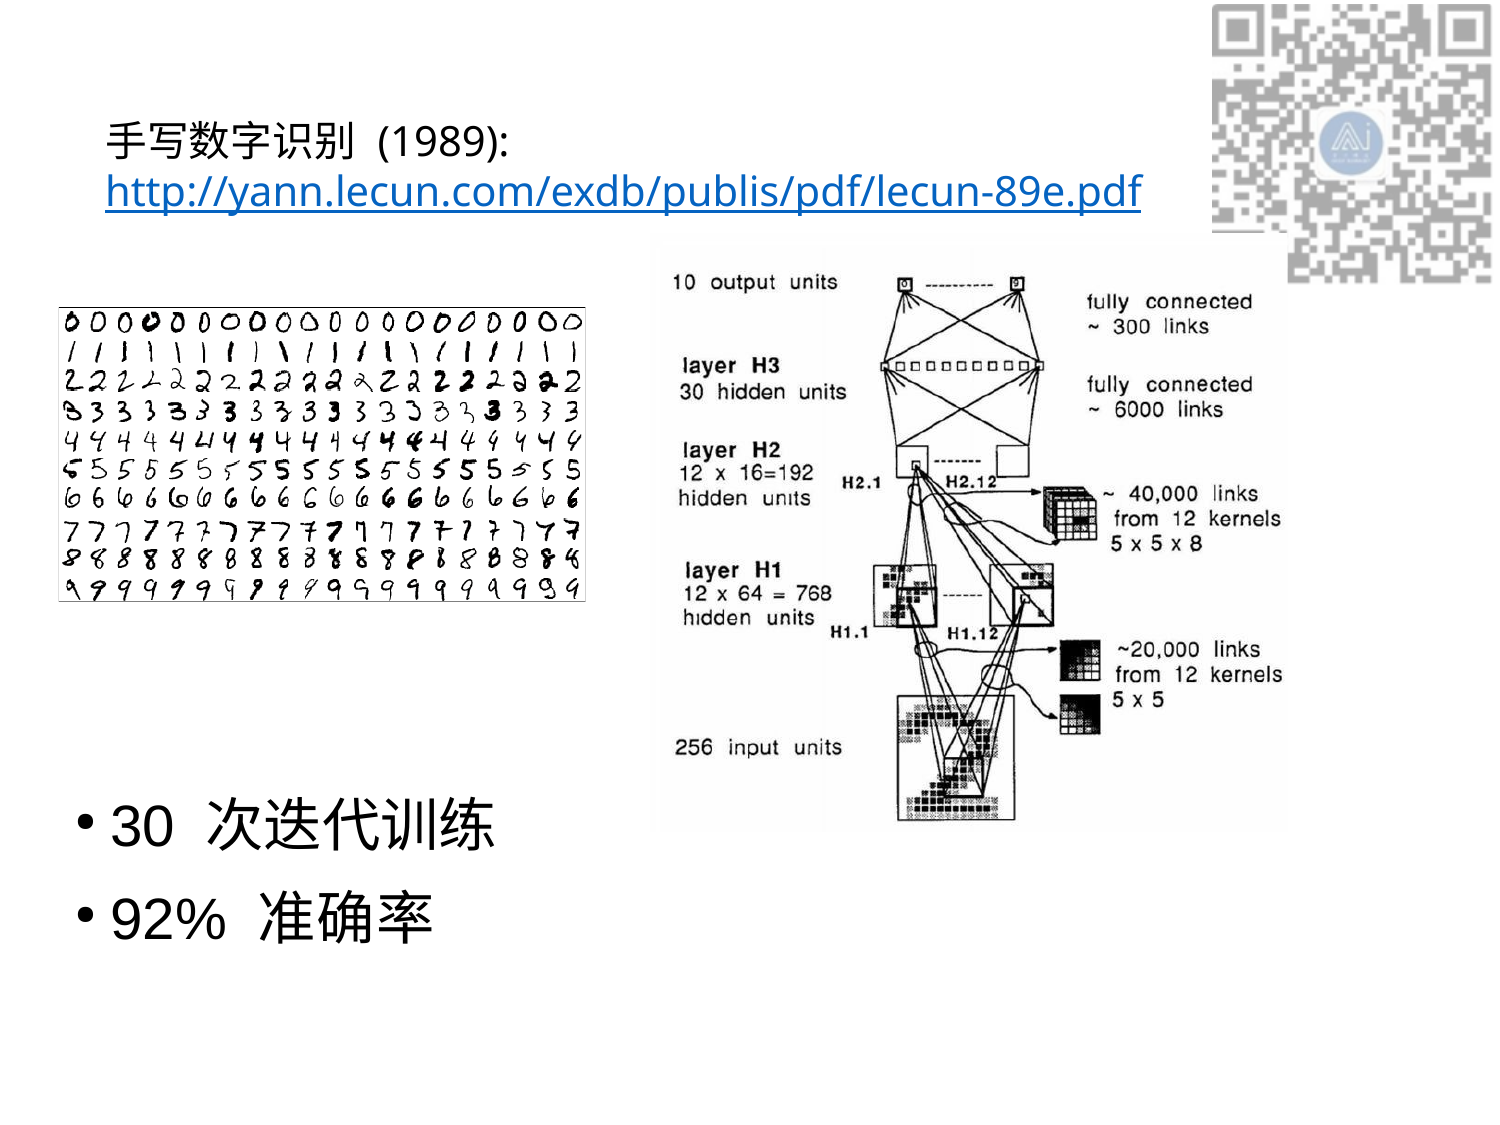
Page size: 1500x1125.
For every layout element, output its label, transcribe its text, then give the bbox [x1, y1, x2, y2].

text_box 30 次迭代训练 92% 准确率 [72, 788, 736, 952]
title 手写数字识别 (1989): http://yann.lecun.com/exdb/publis/pdf/lecun-89e.pdf [103, 74, 1397, 263]
text_box [58, 307, 586, 603]
text_box [650, 233, 1288, 832]
